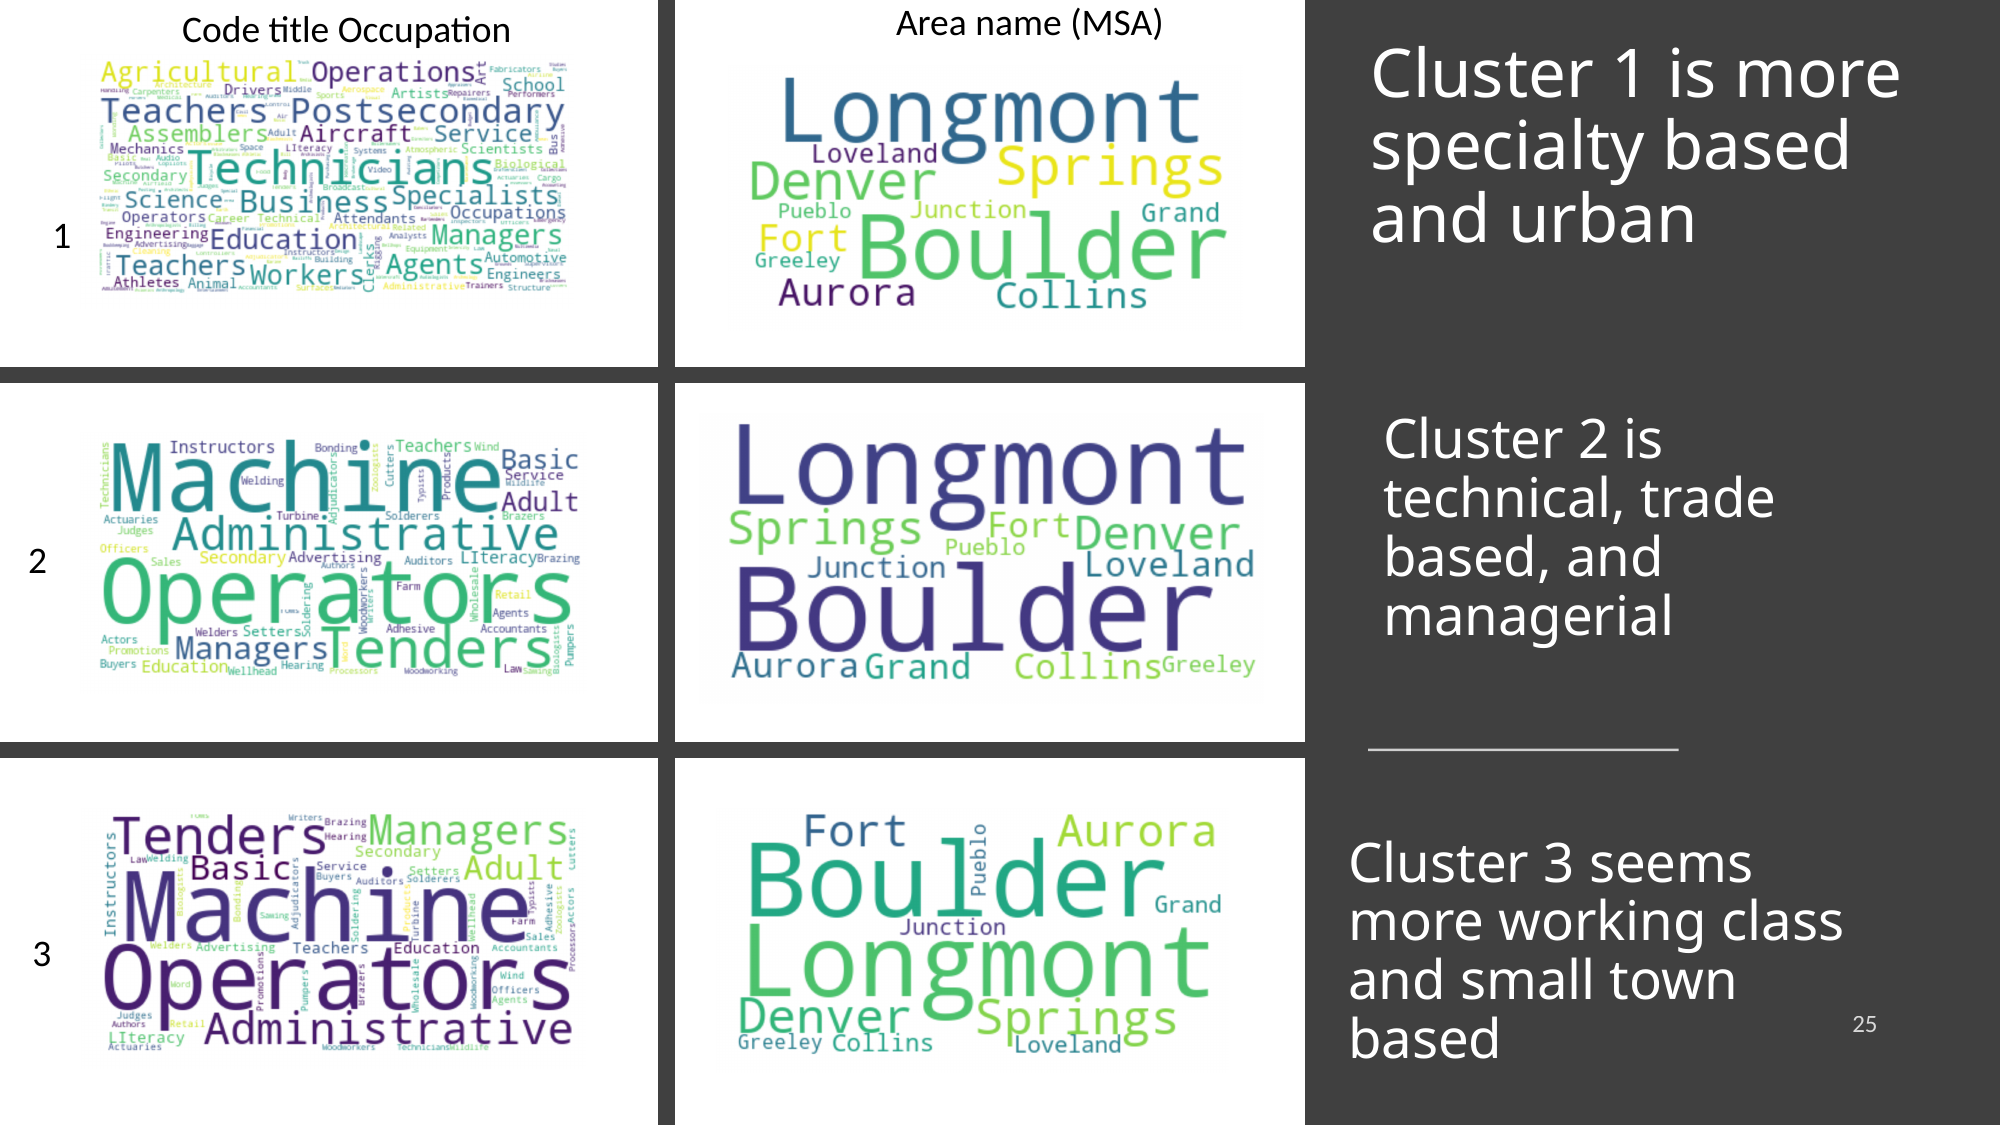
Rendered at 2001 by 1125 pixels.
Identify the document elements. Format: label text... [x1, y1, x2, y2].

picture [80, 808, 586, 1069]
text_box 1 [37, 203, 80, 264]
text_box [1304, 0, 2000, 1125]
title Cluster 1 is more specialty based and urban [1355, 12, 1920, 265]
text_box 3 [17, 921, 66, 981]
picture [80, 54, 574, 309]
text_box Cluster 2 is technical, trade based, and managerial [1368, 402, 1933, 655]
text_box Code title Occupation [167, 0, 527, 54]
text_box Area name (MSA) [881, 0, 1179, 51]
picture [699, 413, 1264, 704]
text_box 2 [13, 528, 62, 589]
text_box Cluster 3 seems more working class and small town based [1333, 825, 1898, 1078]
picture [80, 432, 587, 694]
picture [716, 808, 1229, 1073]
picture [727, 65, 1243, 331]
